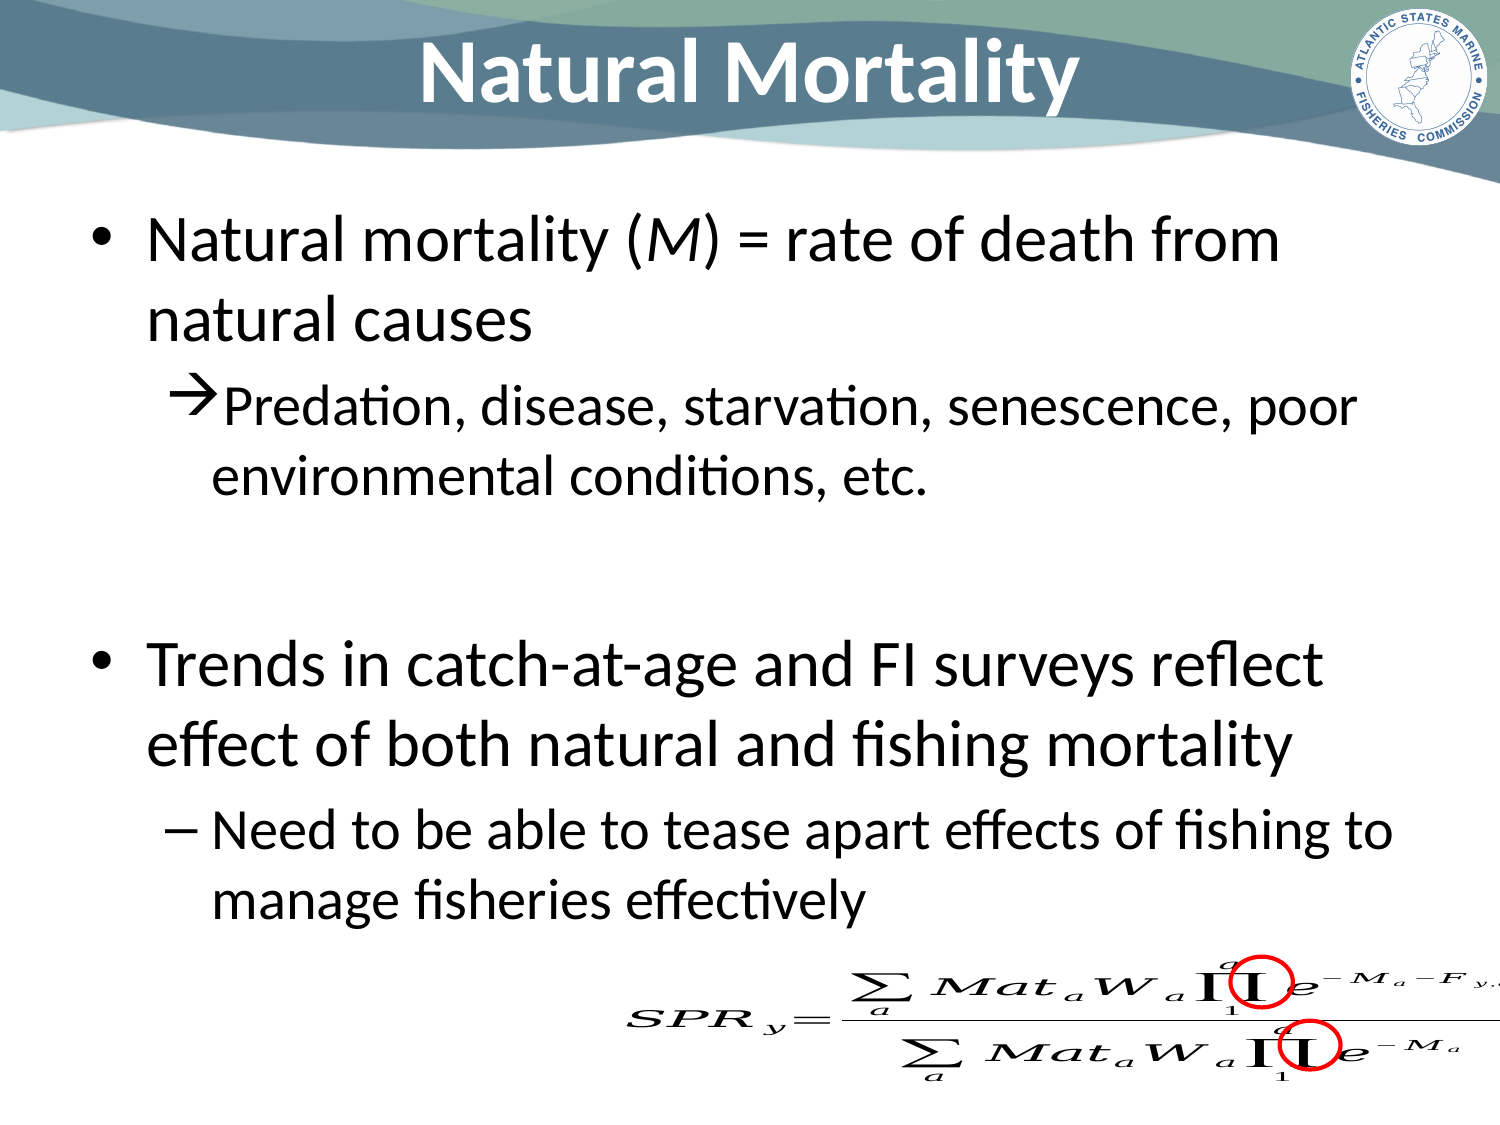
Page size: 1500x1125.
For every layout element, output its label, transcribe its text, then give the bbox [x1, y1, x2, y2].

text_box [1277, 1018, 1343, 1072]
title Natural Mortality [75, 0, 1425, 133]
picture [0, 0, 1500, 188]
list Natural mortality (M) = rate of death from natural causes Predation, disease, starvation, senescence, poor environmental conditions, etc. Trends in catch-at-age and FI surveys reflect effect of both natural and fishing mortality Need to be able to tease apart effects of fishing to manage fisheries effectively [75, 187, 1425, 1113]
text_box [1228, 954, 1295, 1010]
